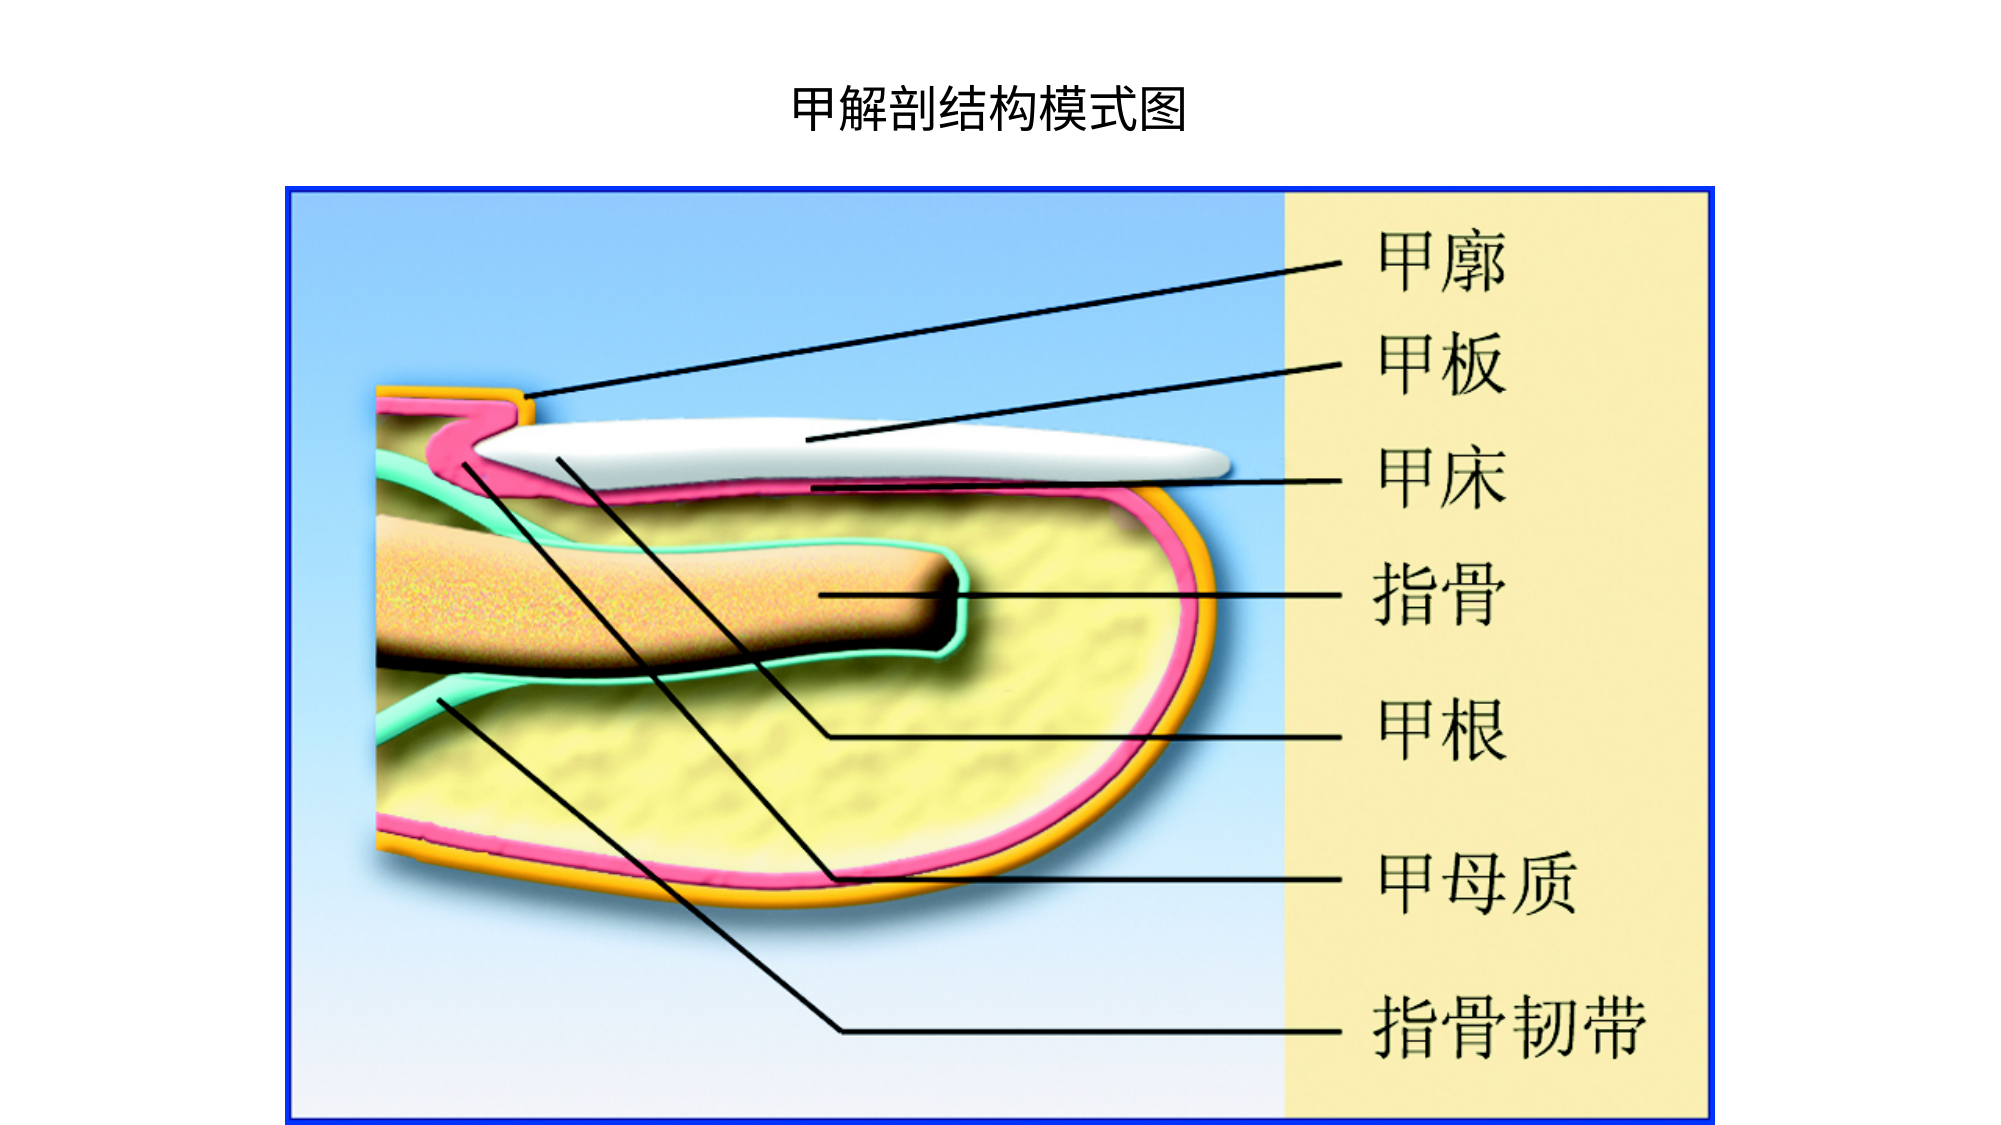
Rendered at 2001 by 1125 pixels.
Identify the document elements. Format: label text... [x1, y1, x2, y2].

picture [284, 186, 1716, 1125]
text_box 甲解剖结构模式图 [589, 70, 1387, 145]
